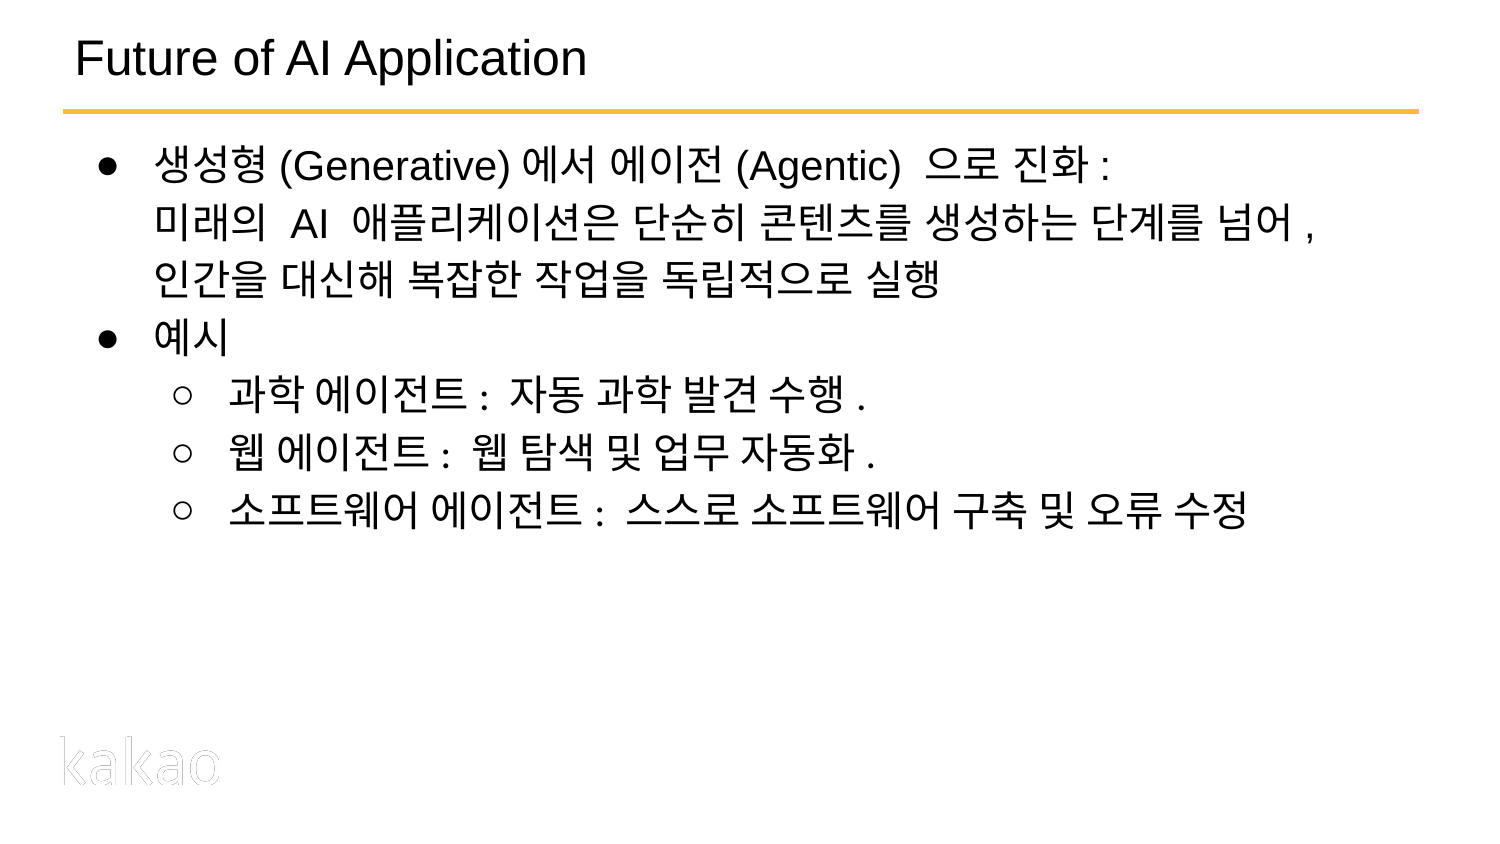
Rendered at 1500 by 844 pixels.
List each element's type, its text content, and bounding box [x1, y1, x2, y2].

picture [59, 736, 219, 785]
title Future of AI Application [59, 25, 1354, 101]
list 생성형(Generative)에서 에이전(Agentic) 으로 진화: 미래의 AI 애플리케이션은 단순히 콘텐츠를 생성하는 단계를 넘어, 인간을 대신해 복잡한 작업을 독립적으로 실행 예시 과학 에이전트: 자동 과학 발견 수행. 웹 에이전트: 웹 탐색 및 업무 자동화. 소프트웨어 에이전트: 스스로 소프트웨어 구축 및 오류 수정 [63, 124, 1398, 724]
